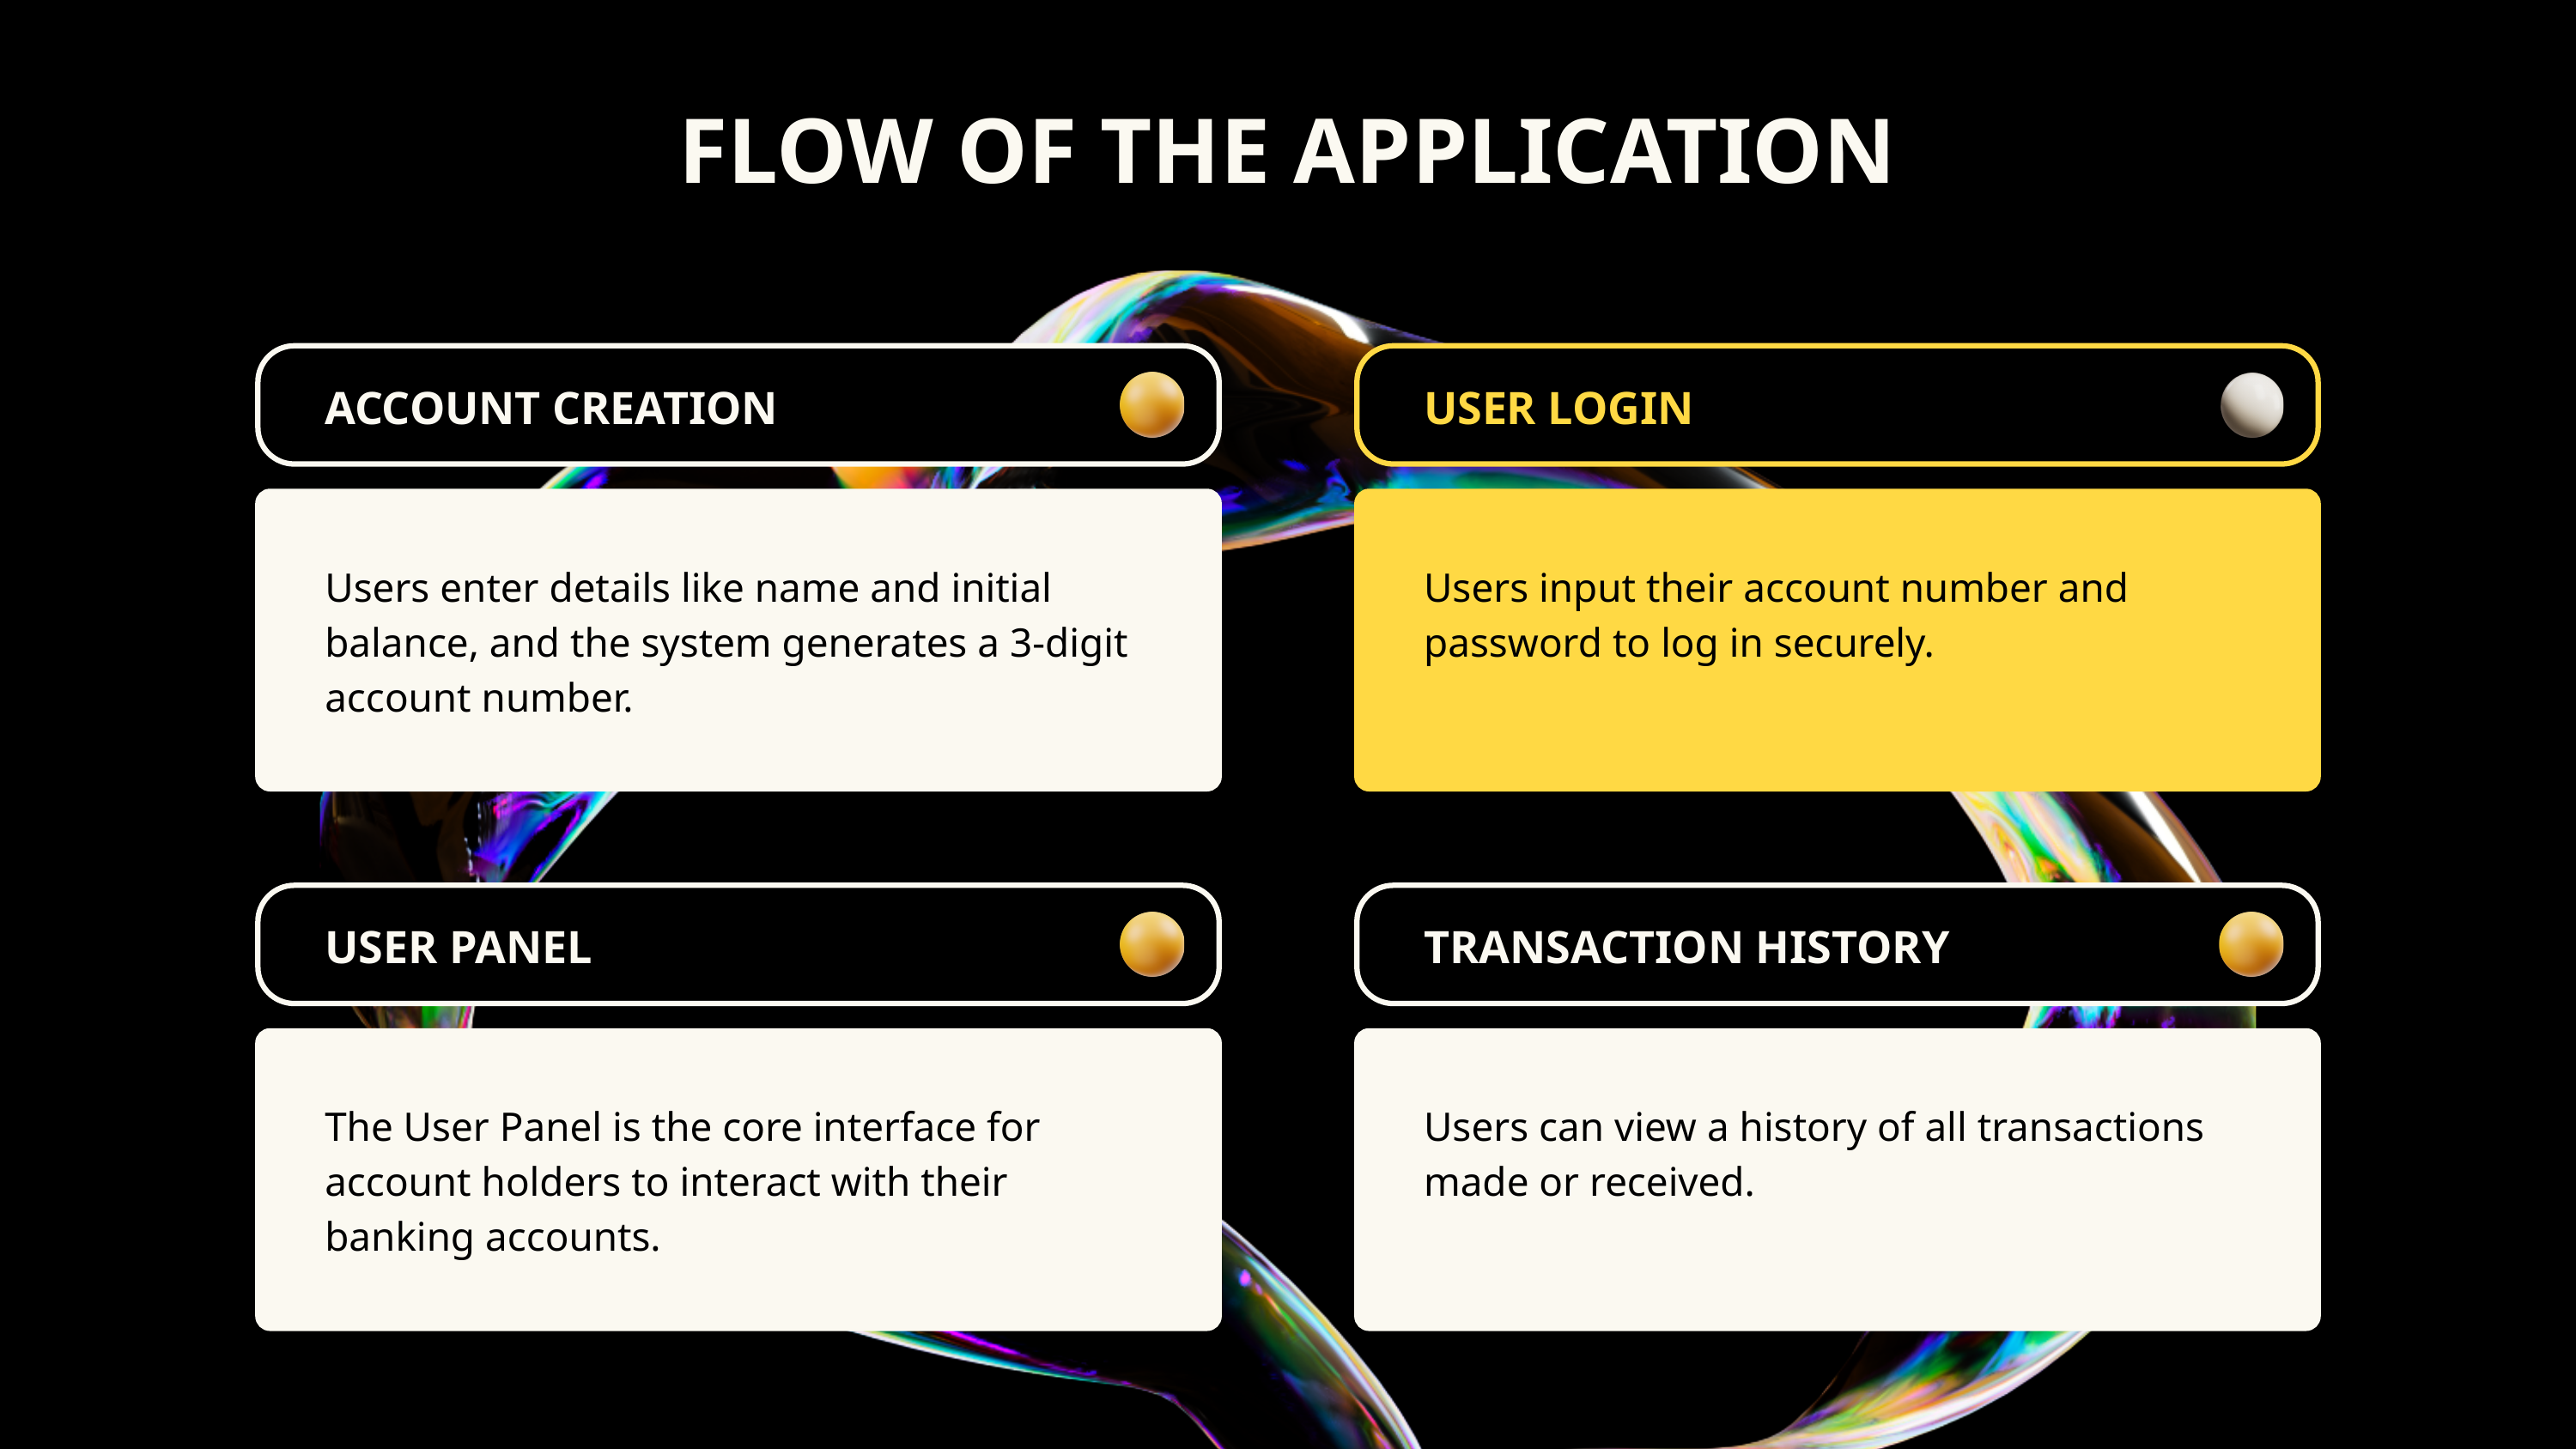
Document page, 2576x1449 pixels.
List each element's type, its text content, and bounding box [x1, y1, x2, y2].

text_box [258, 345, 1219, 464]
text_box [319, 270, 2257, 1449]
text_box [1356, 1030, 2318, 1329]
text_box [258, 491, 1219, 790]
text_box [258, 1030, 1219, 1329]
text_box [1356, 345, 2318, 464]
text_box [1356, 885, 2318, 1004]
text_box FLOW OF THE APPLICATION [637, 103, 1939, 202]
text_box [258, 885, 1219, 1004]
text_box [1356, 491, 2318, 790]
